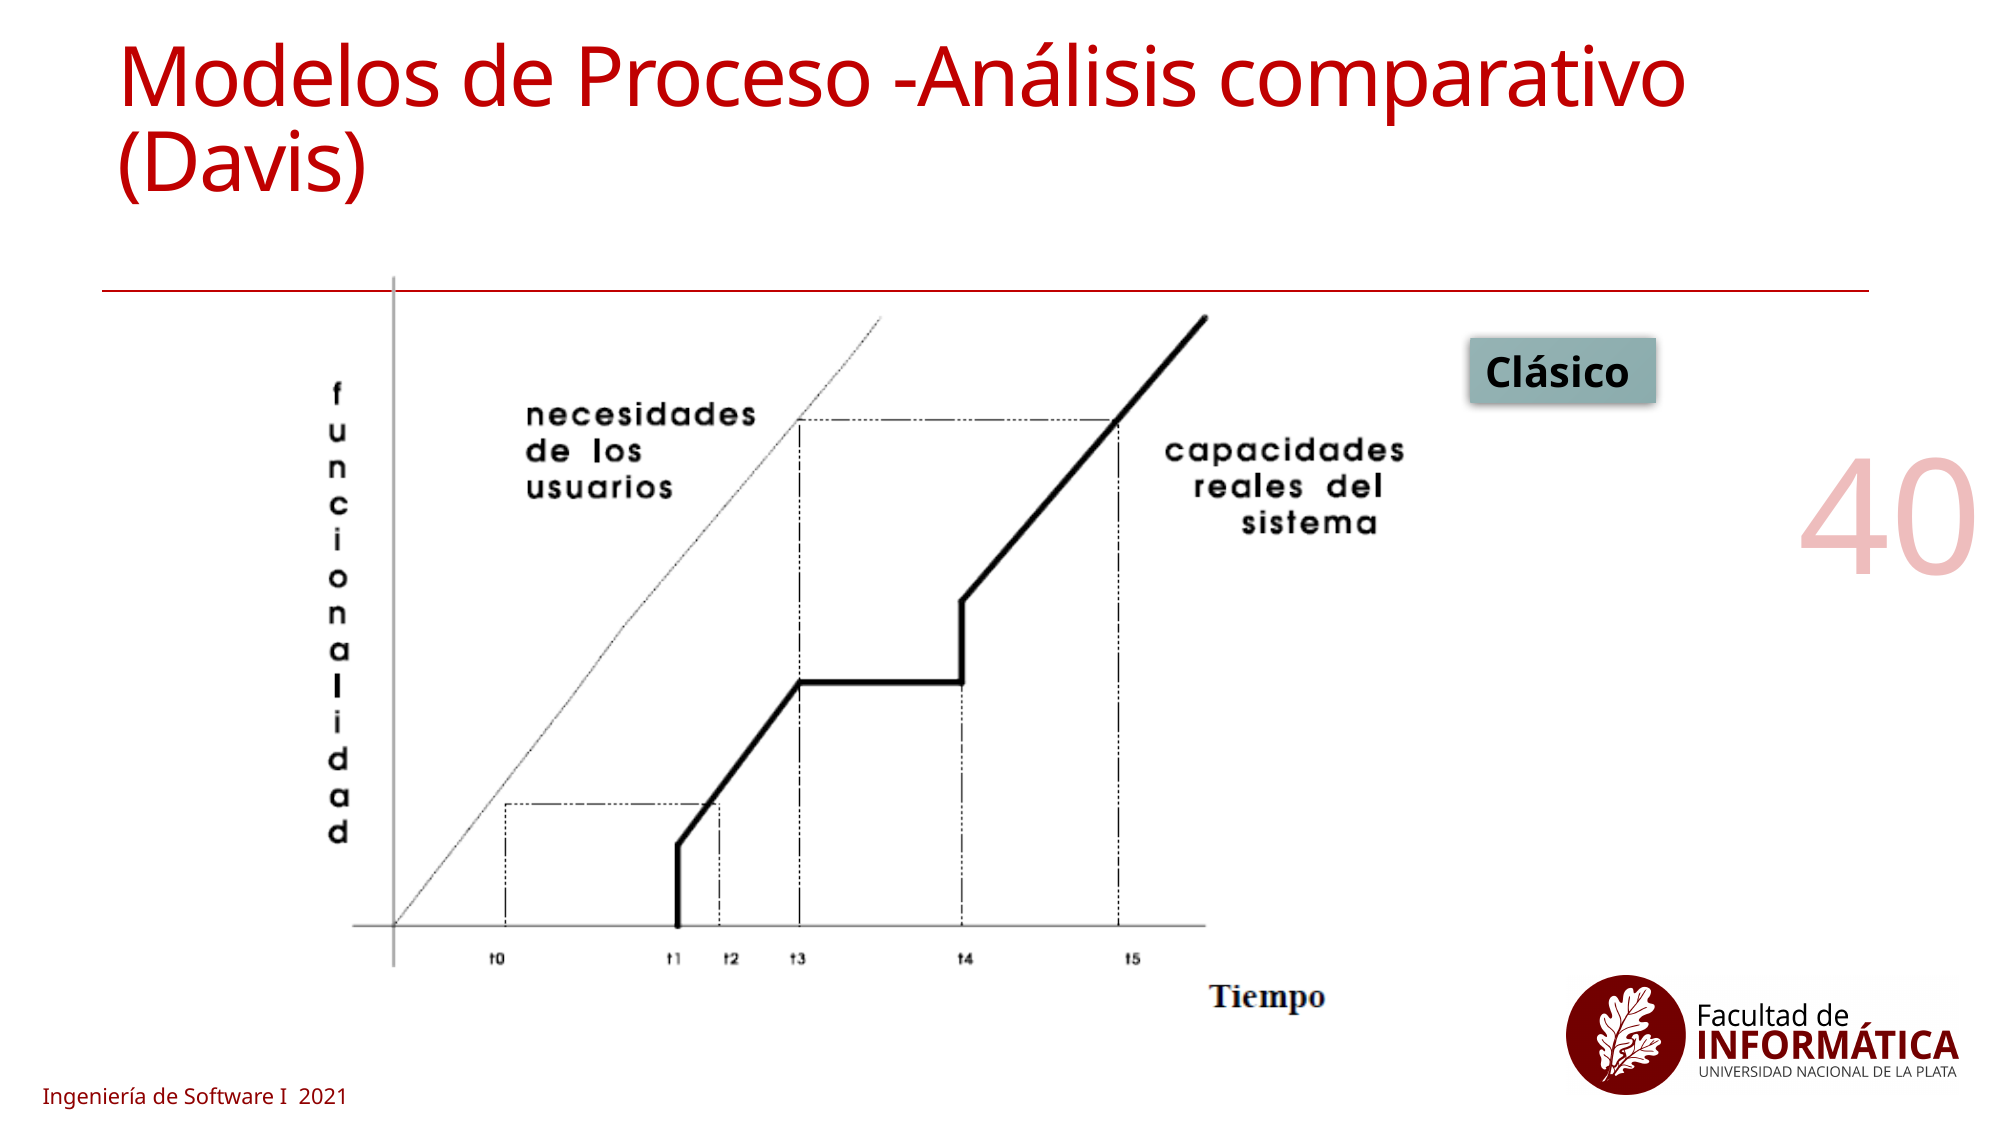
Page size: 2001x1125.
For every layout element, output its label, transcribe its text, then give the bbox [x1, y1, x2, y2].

slide_number 40 [1517, 467, 1998, 640]
picture [290, 268, 1498, 1020]
picture [1566, 975, 1959, 1095]
text_box Clásico [1498, 338, 1656, 403]
title Modelos de Proceso -Análisis comparativo (Davis) [102, 30, 1870, 217]
footer Ingeniería de Software I 2021 [27, 1075, 382, 1111]
